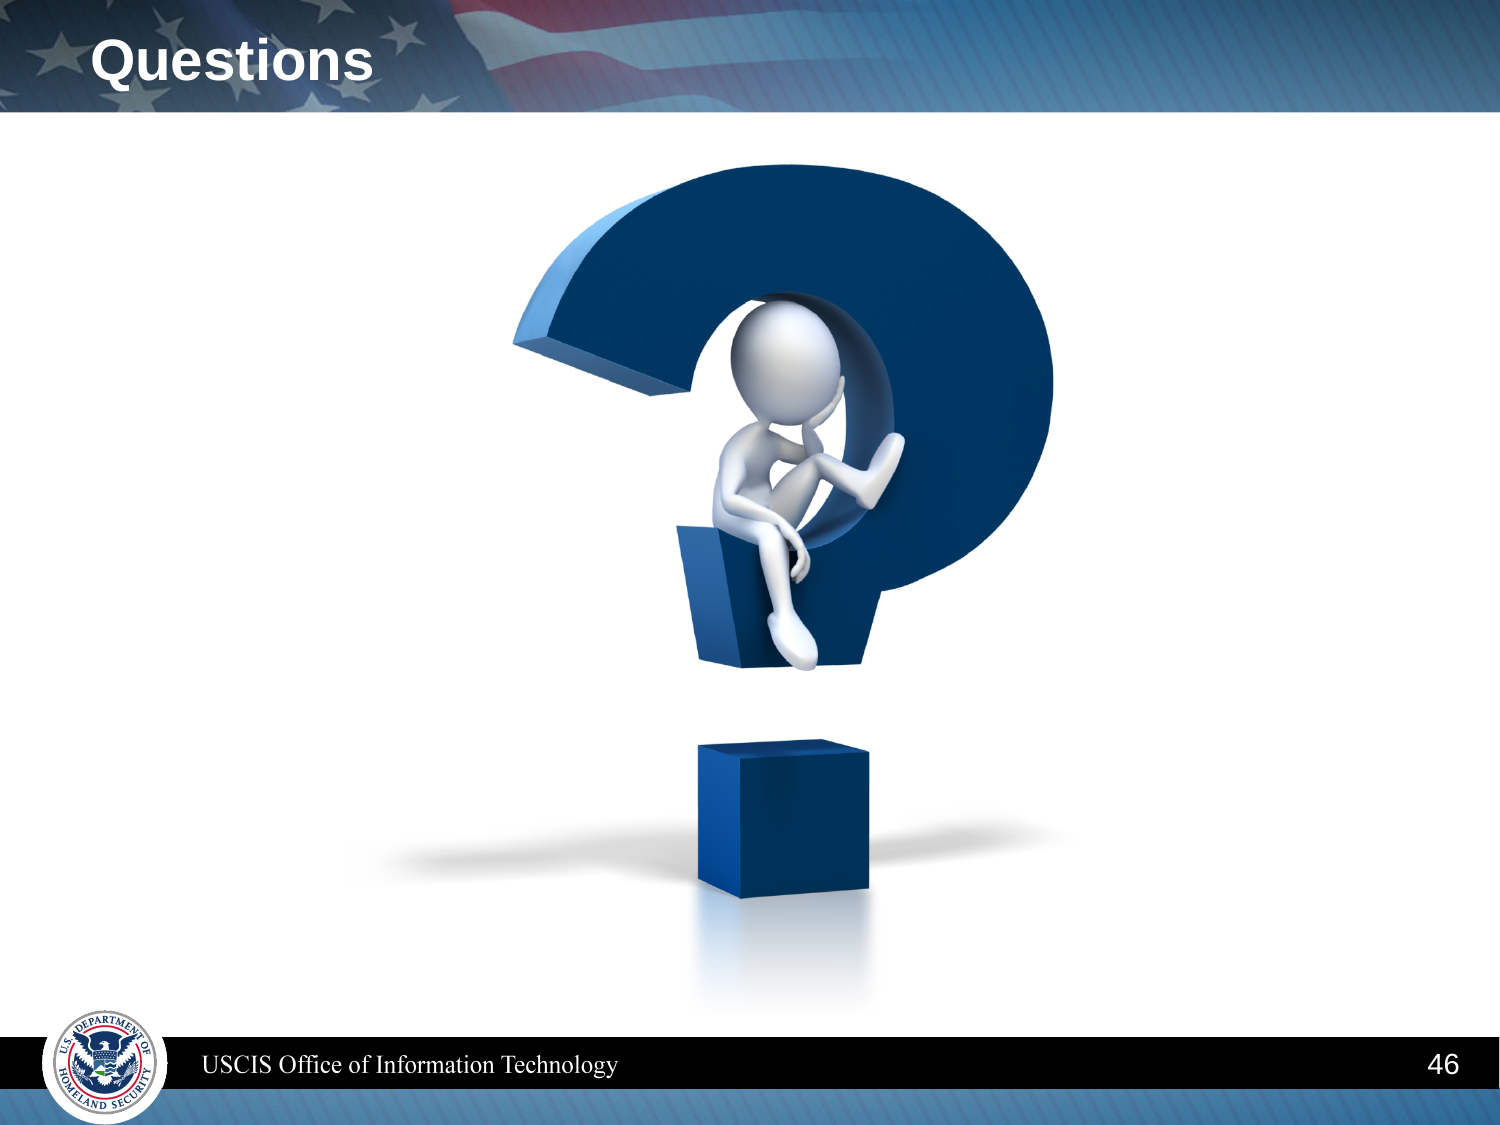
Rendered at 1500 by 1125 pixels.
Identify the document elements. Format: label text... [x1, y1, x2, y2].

picture [0, 144, 1500, 1125]
picture [0, 0, 1500, 112]
title Questions [75, 0, 1425, 101]
slide_number 46 [1227, 1037, 1475, 1090]
